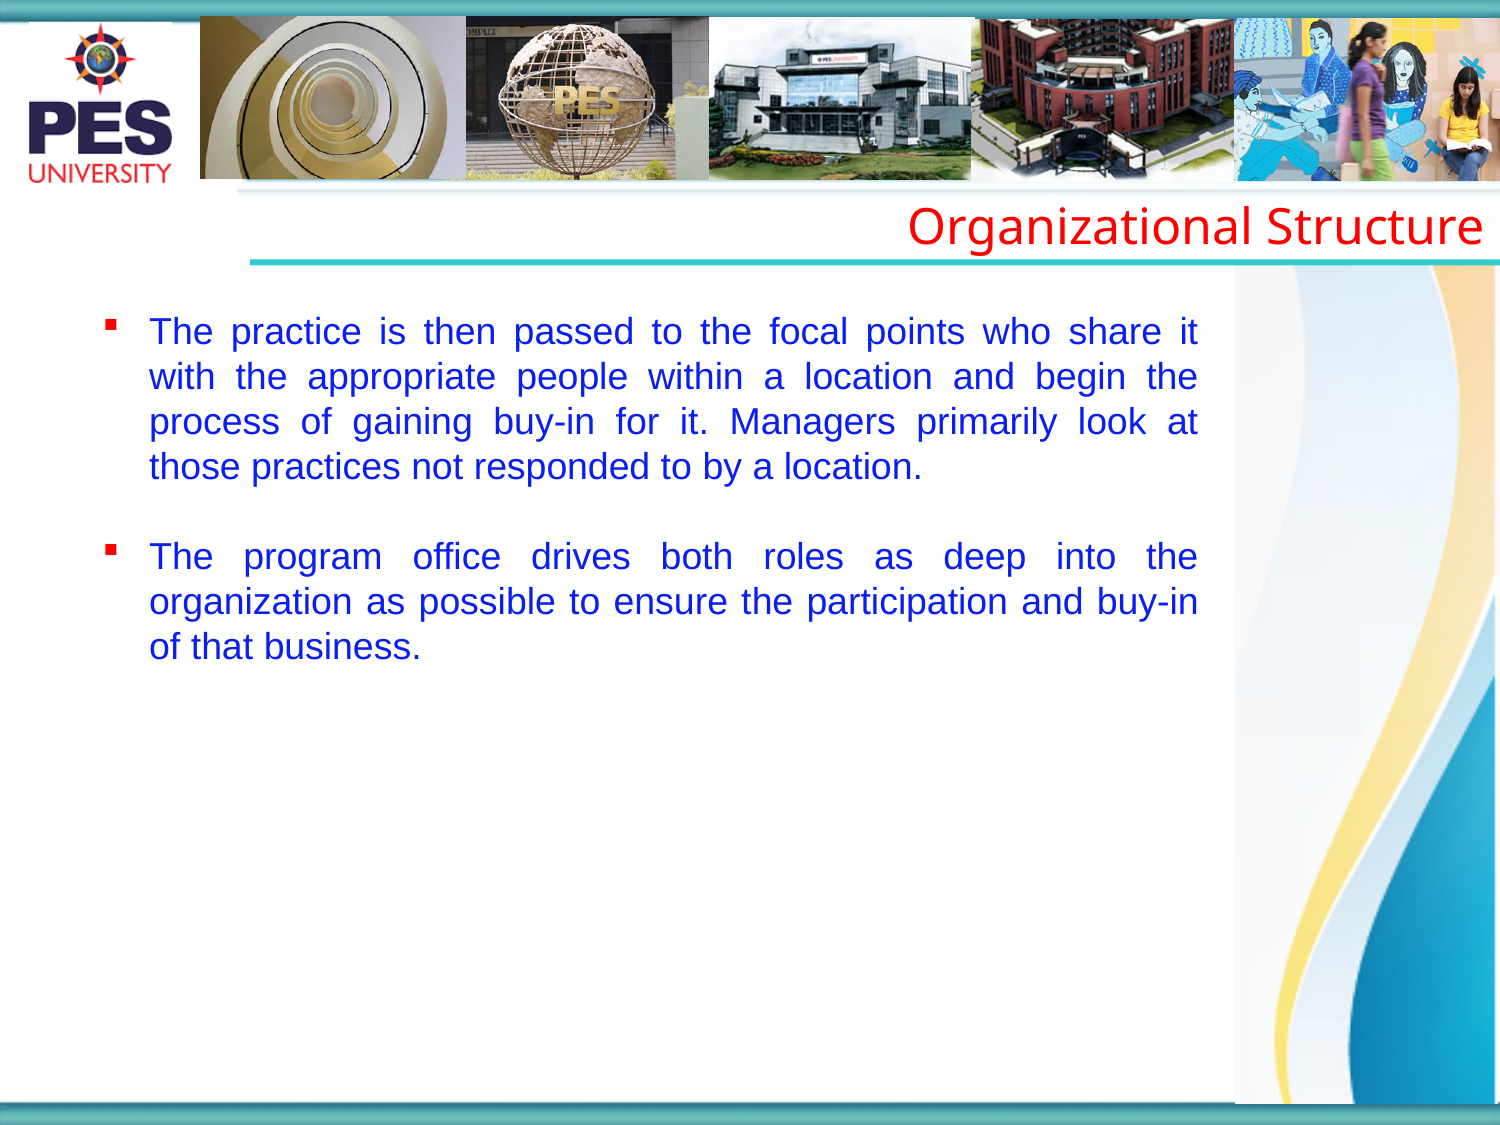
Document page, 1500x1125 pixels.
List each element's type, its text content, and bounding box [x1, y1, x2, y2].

text_box The practice is then passed to the focal points who share it with the appropriate people within a location and begin the process of gaining buy-in for it. Managers primarily look at those practices not responded to by a location. The program office drives both roles as deep into the organization as possible to ensure the participation and buy-in of that business. [87, 299, 1214, 1075]
text_box Organizational Structure [225, 187, 1500, 264]
picture [0, 0, 1500, 187]
picture [0, 222, 1500, 1125]
